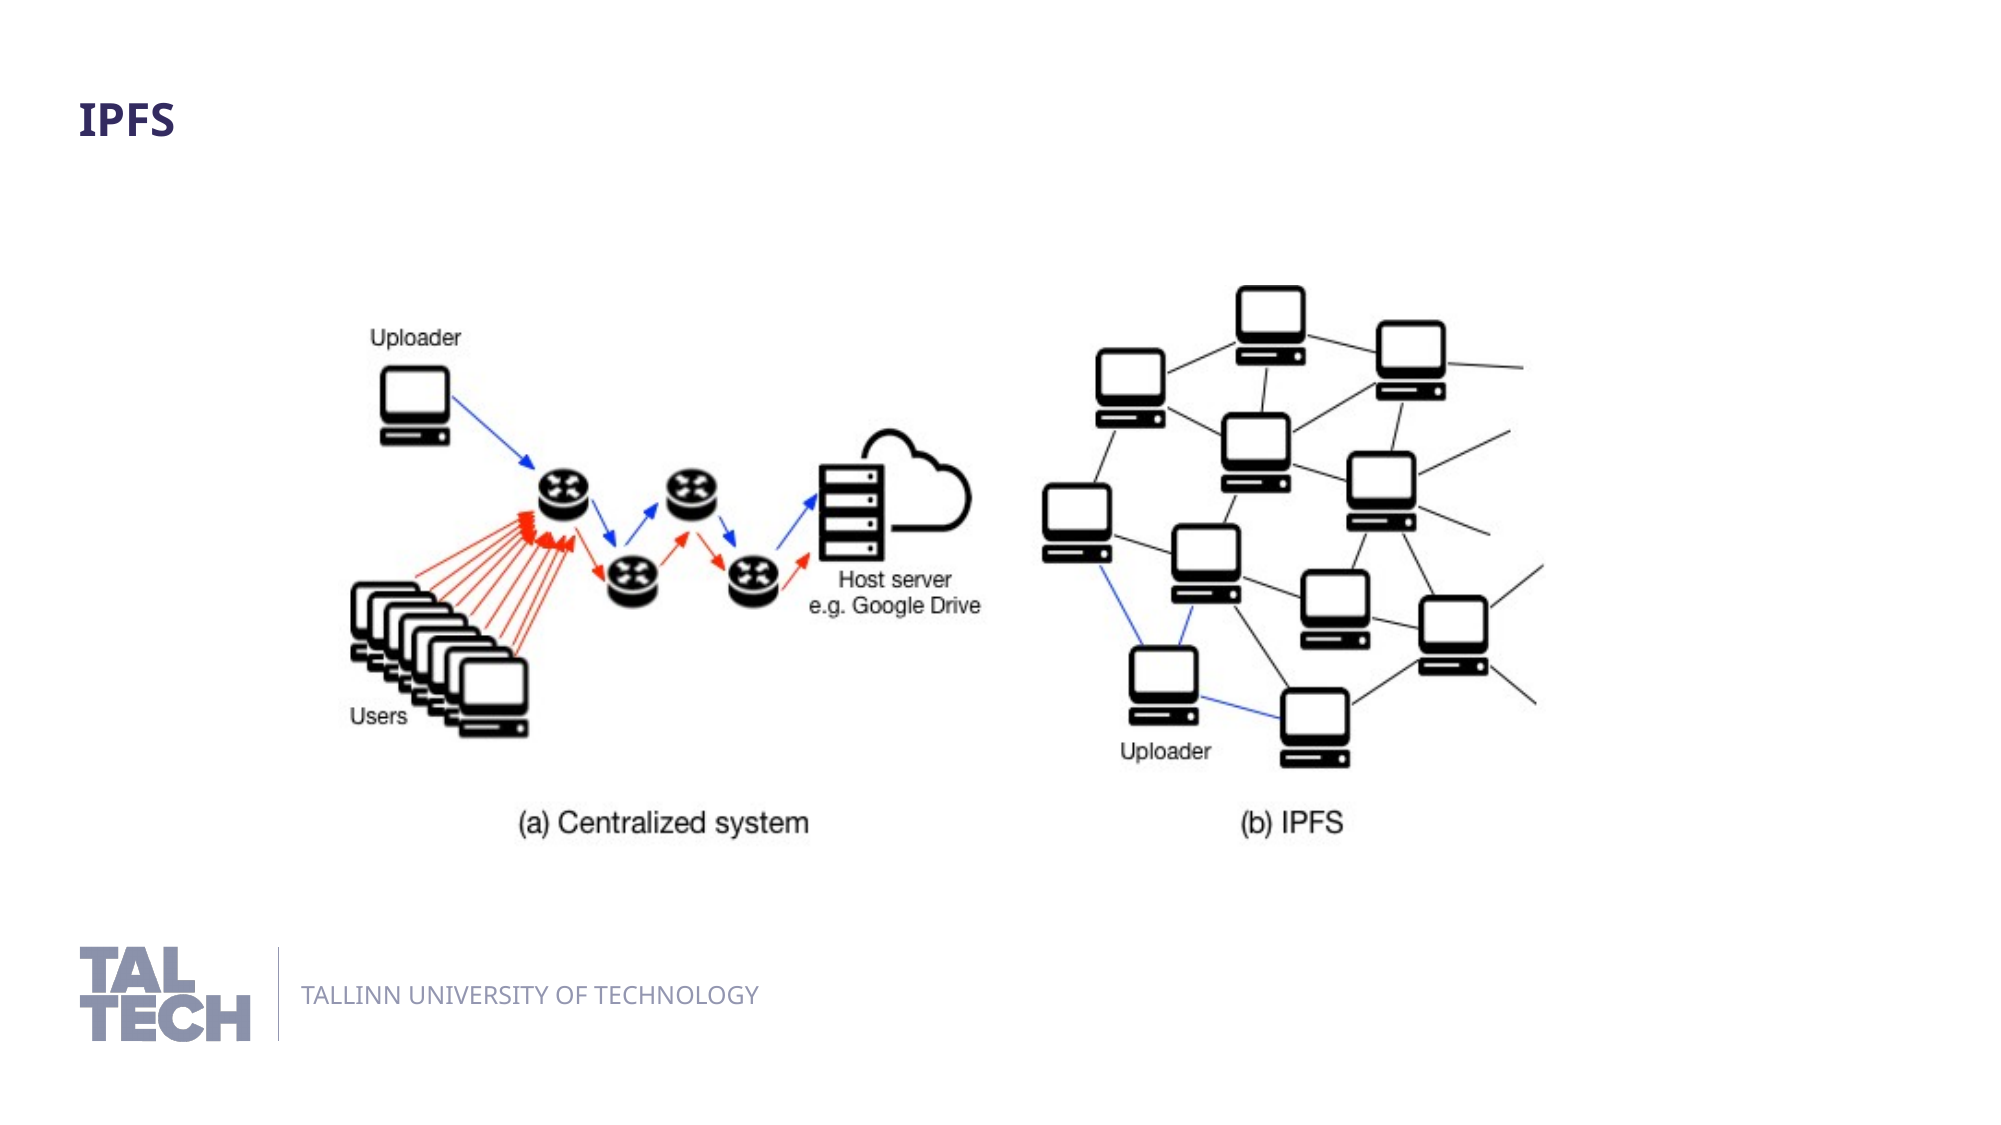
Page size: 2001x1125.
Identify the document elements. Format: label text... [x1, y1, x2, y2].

picture [75, 940, 254, 1047]
picture [338, 285, 1546, 850]
list IPFS [78, 90, 1801, 224]
